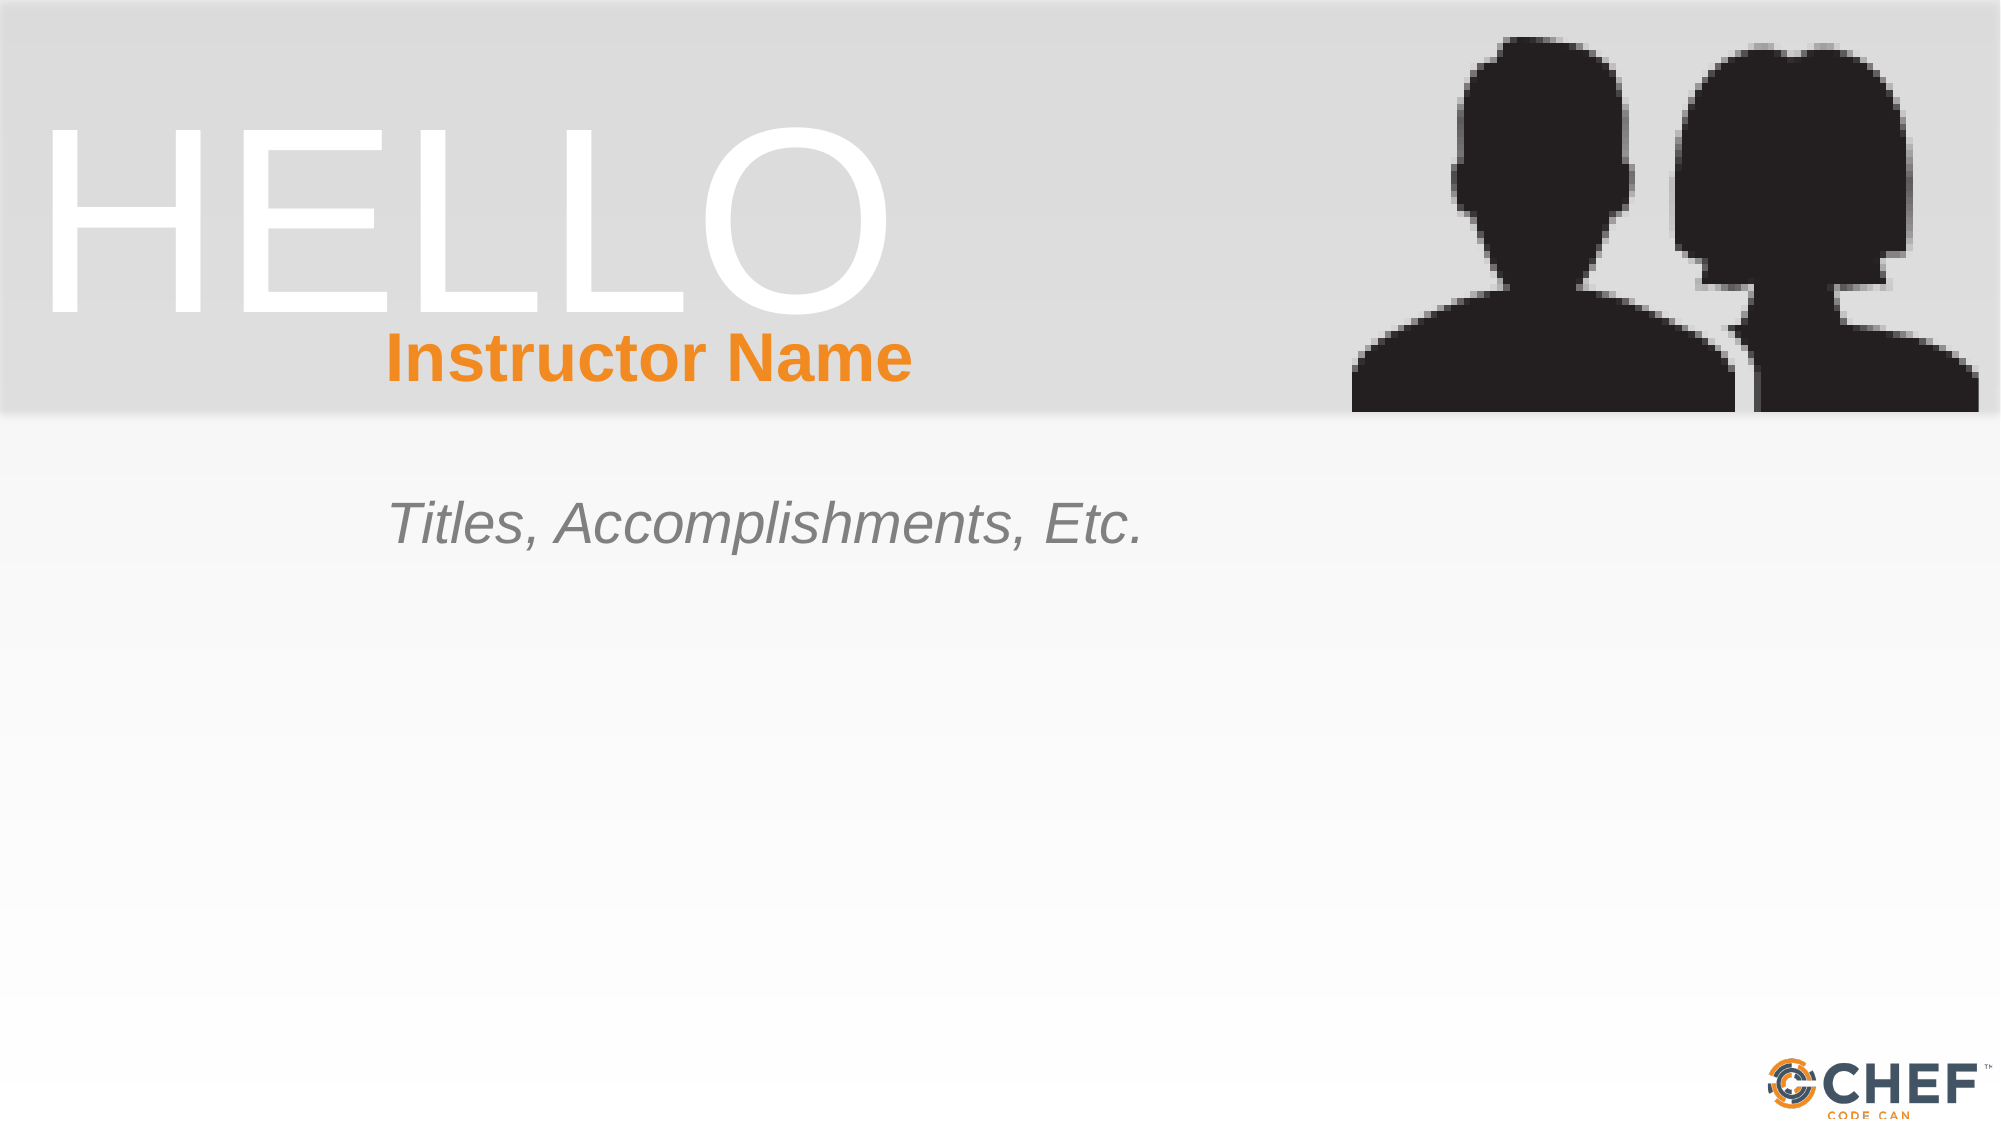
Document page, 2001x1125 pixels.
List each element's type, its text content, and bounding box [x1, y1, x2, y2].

title Instructor Name [370, 307, 1721, 412]
list Titles, Accomplishments, Etc. [371, 426, 1764, 614]
